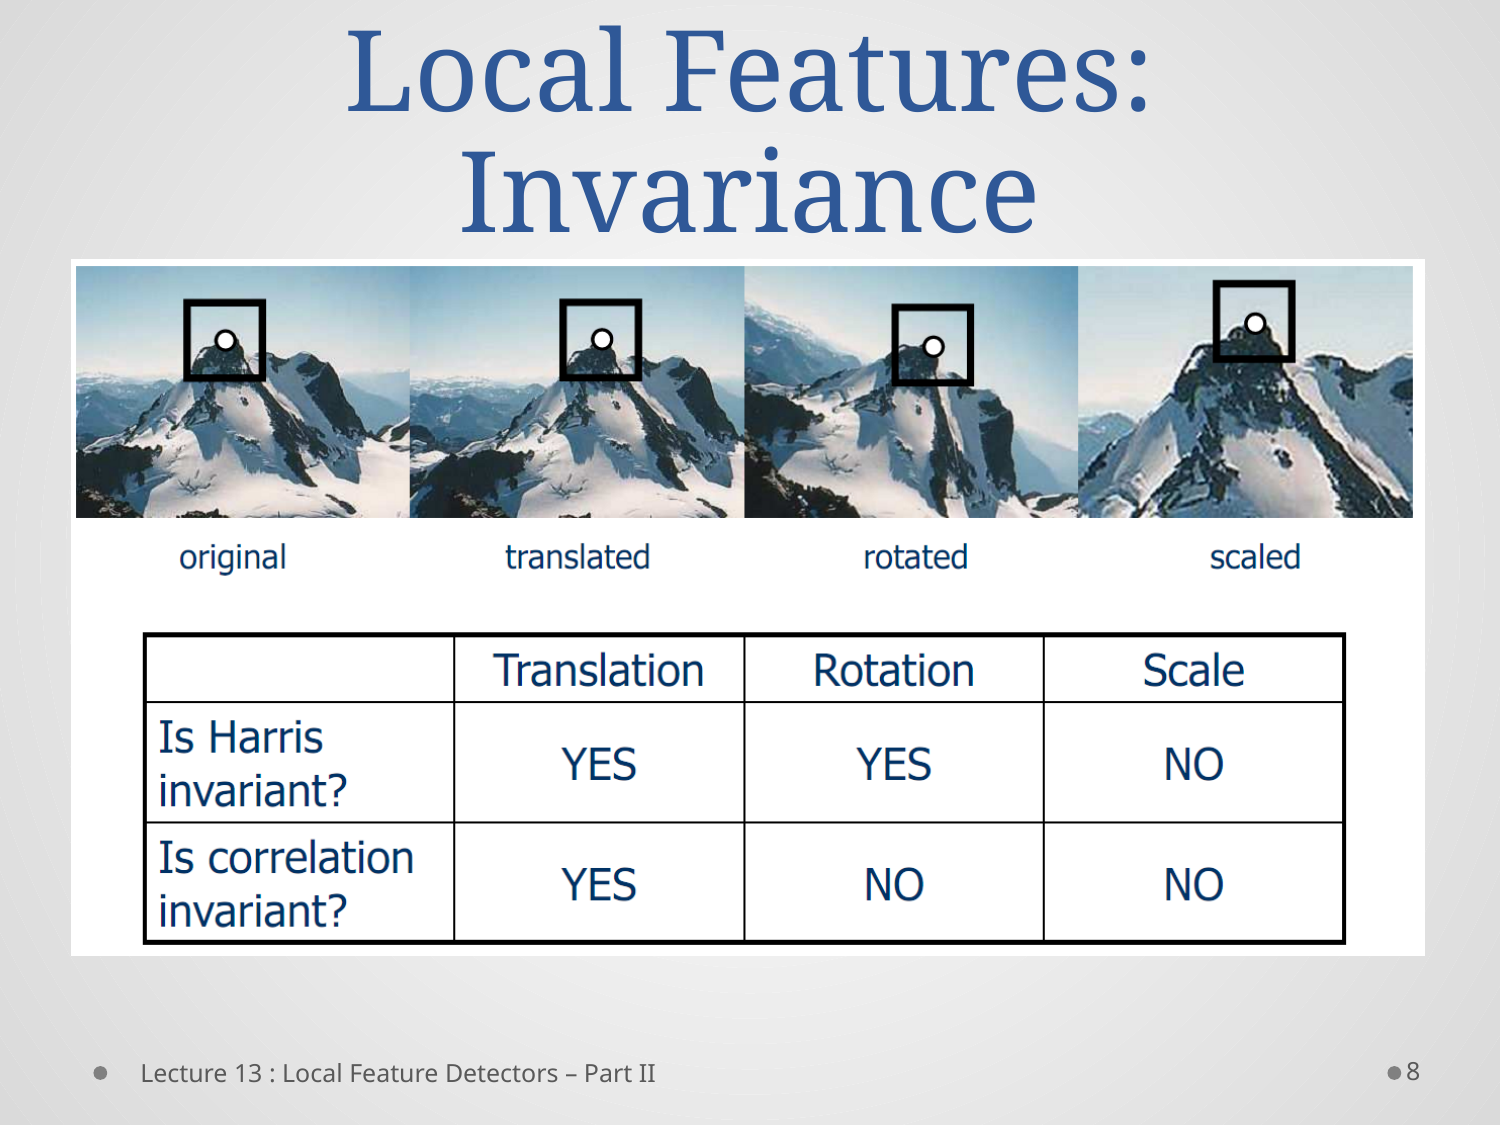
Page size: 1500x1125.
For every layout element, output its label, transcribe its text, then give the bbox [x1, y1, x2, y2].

picture [71, 259, 1426, 956]
slide_number 8 [1401, 1042, 1494, 1103]
title Local Features: Invariance [75, 0, 1425, 258]
